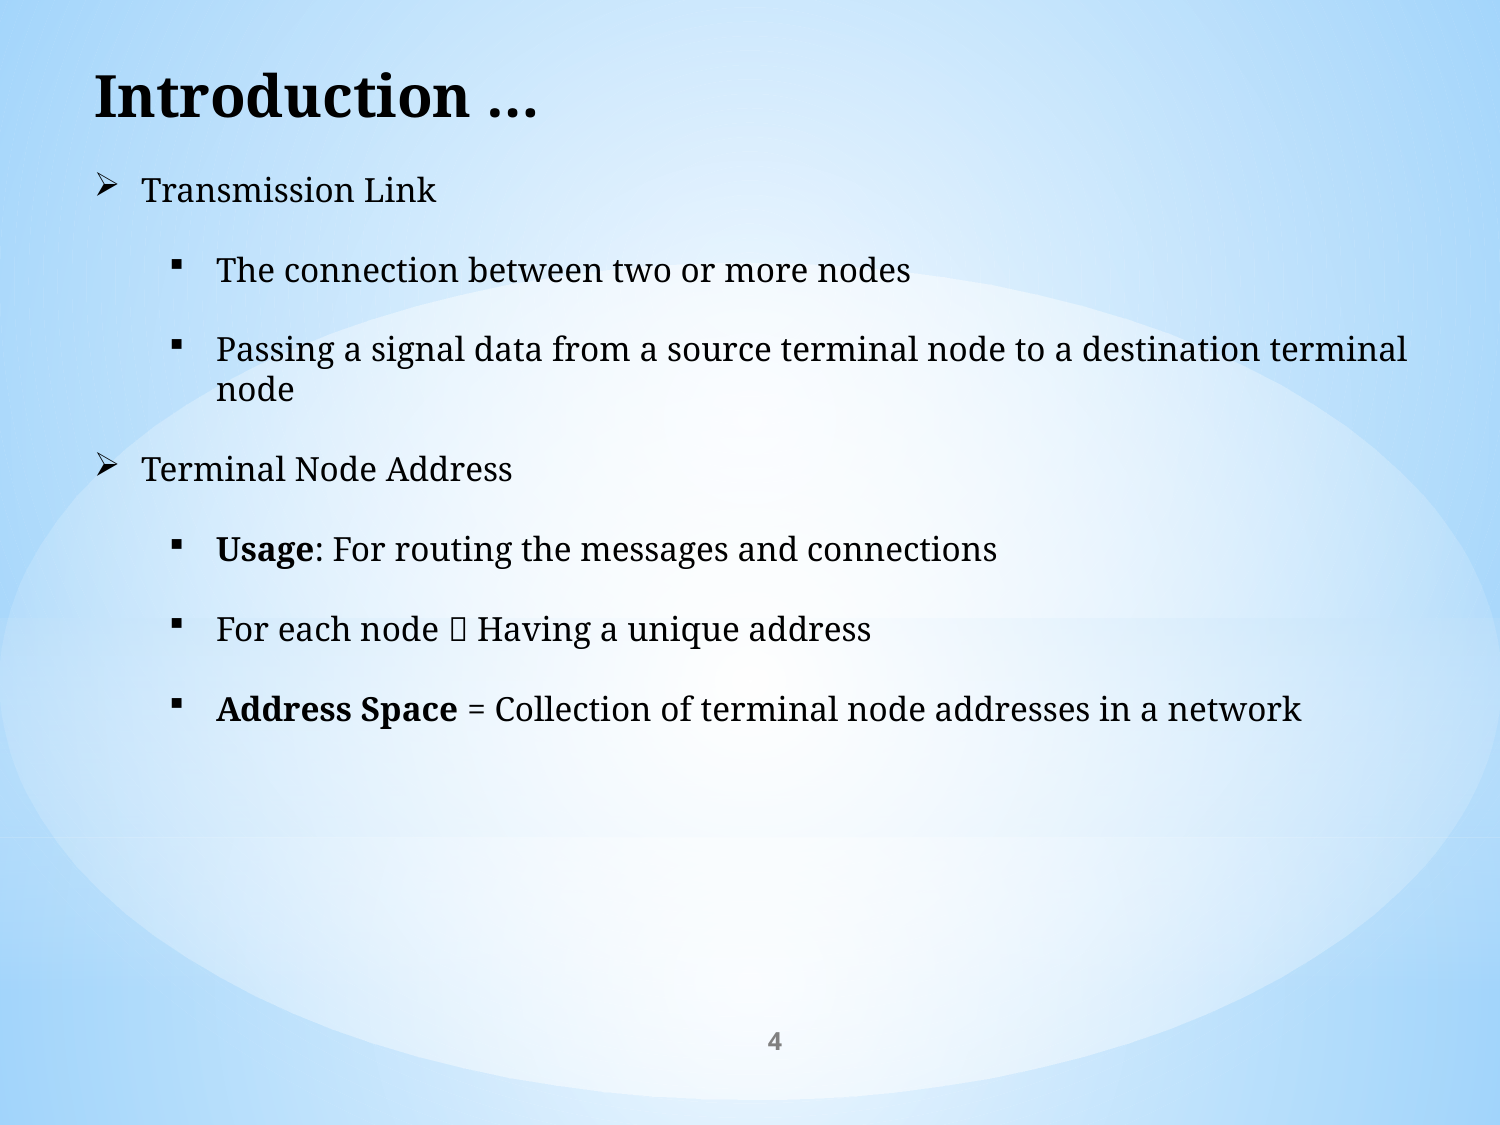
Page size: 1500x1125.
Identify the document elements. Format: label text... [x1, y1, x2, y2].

slide_number 4 [624, 1012, 925, 1073]
text_box Introduction … Transmission Link The connection between two or more nodes Passing a signal data from a source terminal node to a destination terminal node Terminal Node Address Usage: For routing the messages and connections For each node  Having a unique address Address Space = Collection of terminal node addresses in a network [79, 51, 1425, 736]
